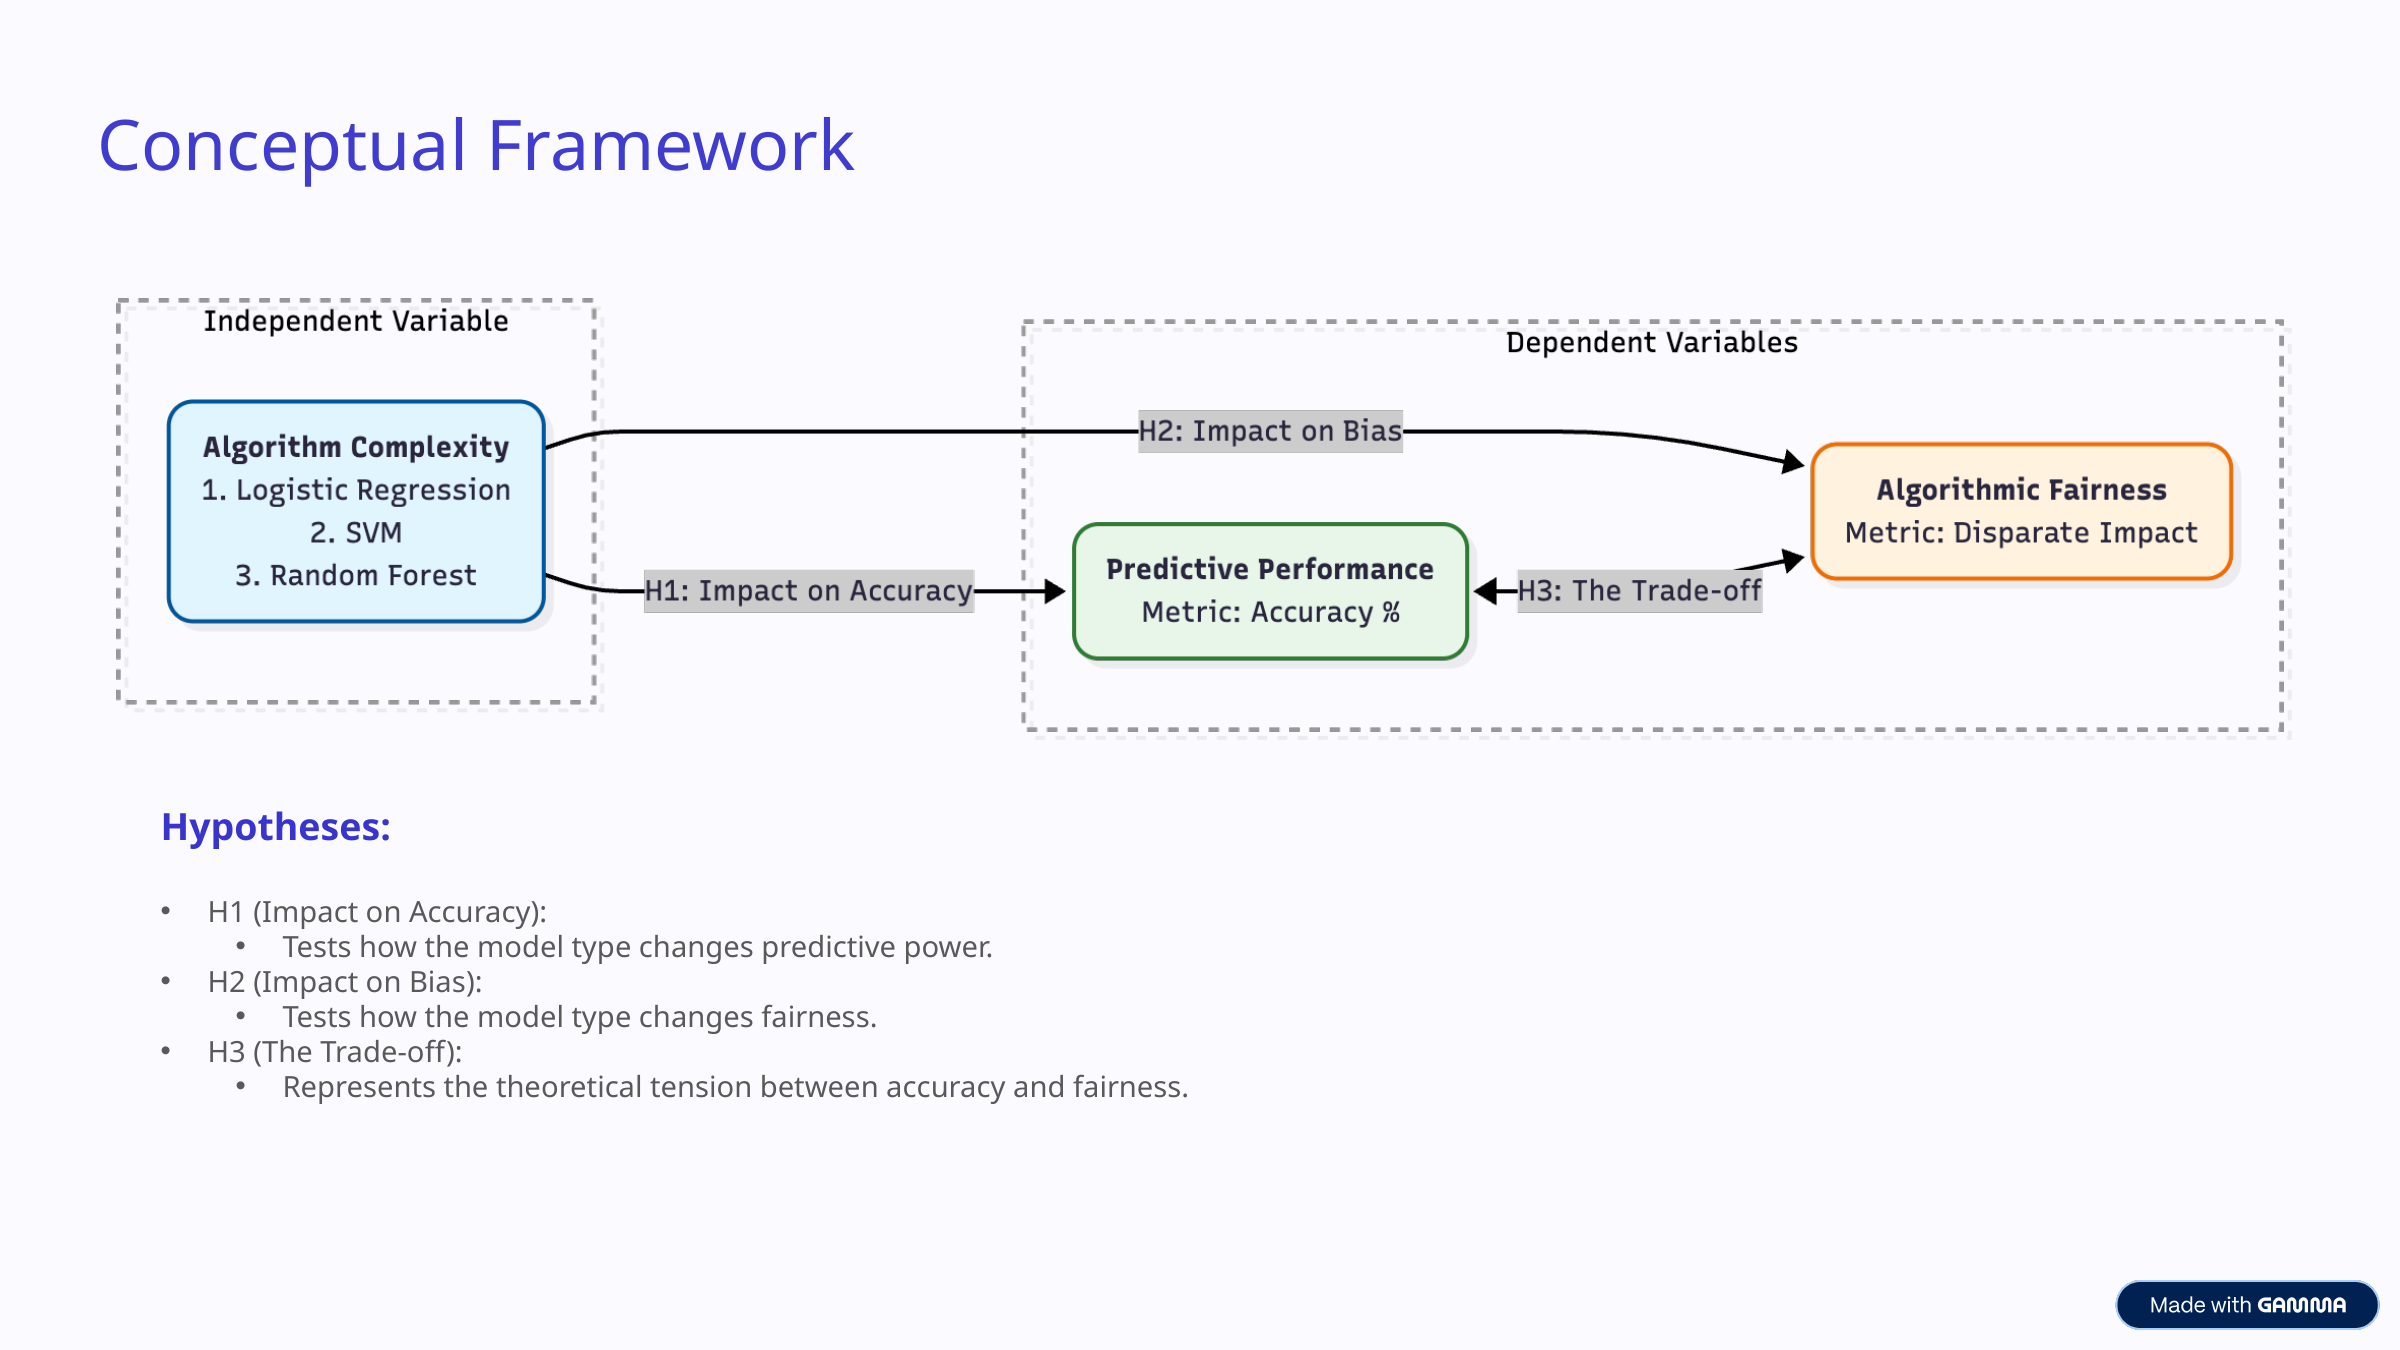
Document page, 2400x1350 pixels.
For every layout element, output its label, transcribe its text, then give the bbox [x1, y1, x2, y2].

text_box Hypotheses: H1 (Impact on Accuracy): Tests how the model type changes predictive power. H2 (Impact on Bias): Tests how the model type changes fairness. H3 (The Trade-off): Represents the theoretical tension between accuracy and fairness. [145, 795, 2048, 1156]
picture [96, 284, 2304, 746]
picture [2106, 1271, 2389, 1339]
text_box Conceptual Framework [97, 98, 797, 186]
